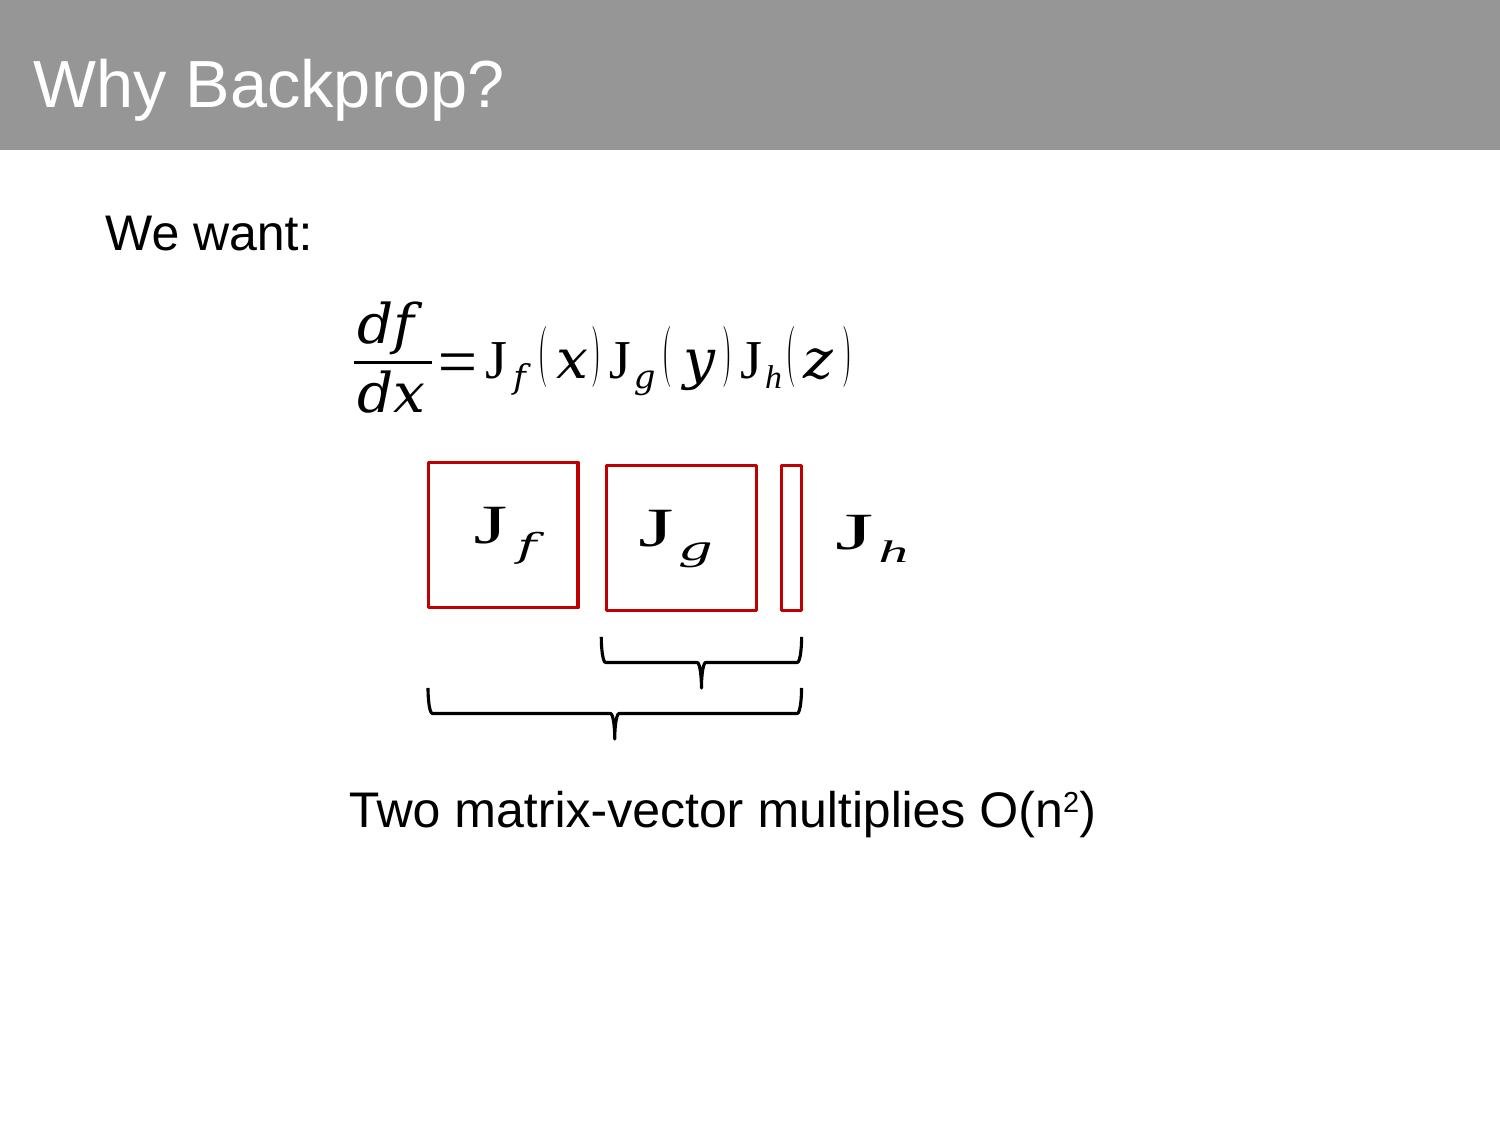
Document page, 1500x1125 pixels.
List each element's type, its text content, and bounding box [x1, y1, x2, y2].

text_box Two matrix-vector multiplies O(n2) [334, 770, 1112, 846]
text_box [427, 687, 803, 740]
text_box [426, 460, 580, 610]
text_box [600, 636, 803, 687]
text_box Why Backprop? [19, 25, 1257, 159]
text_box [779, 463, 804, 613]
text_box [604, 463, 758, 613]
text_box We want: [90, 193, 328, 268]
